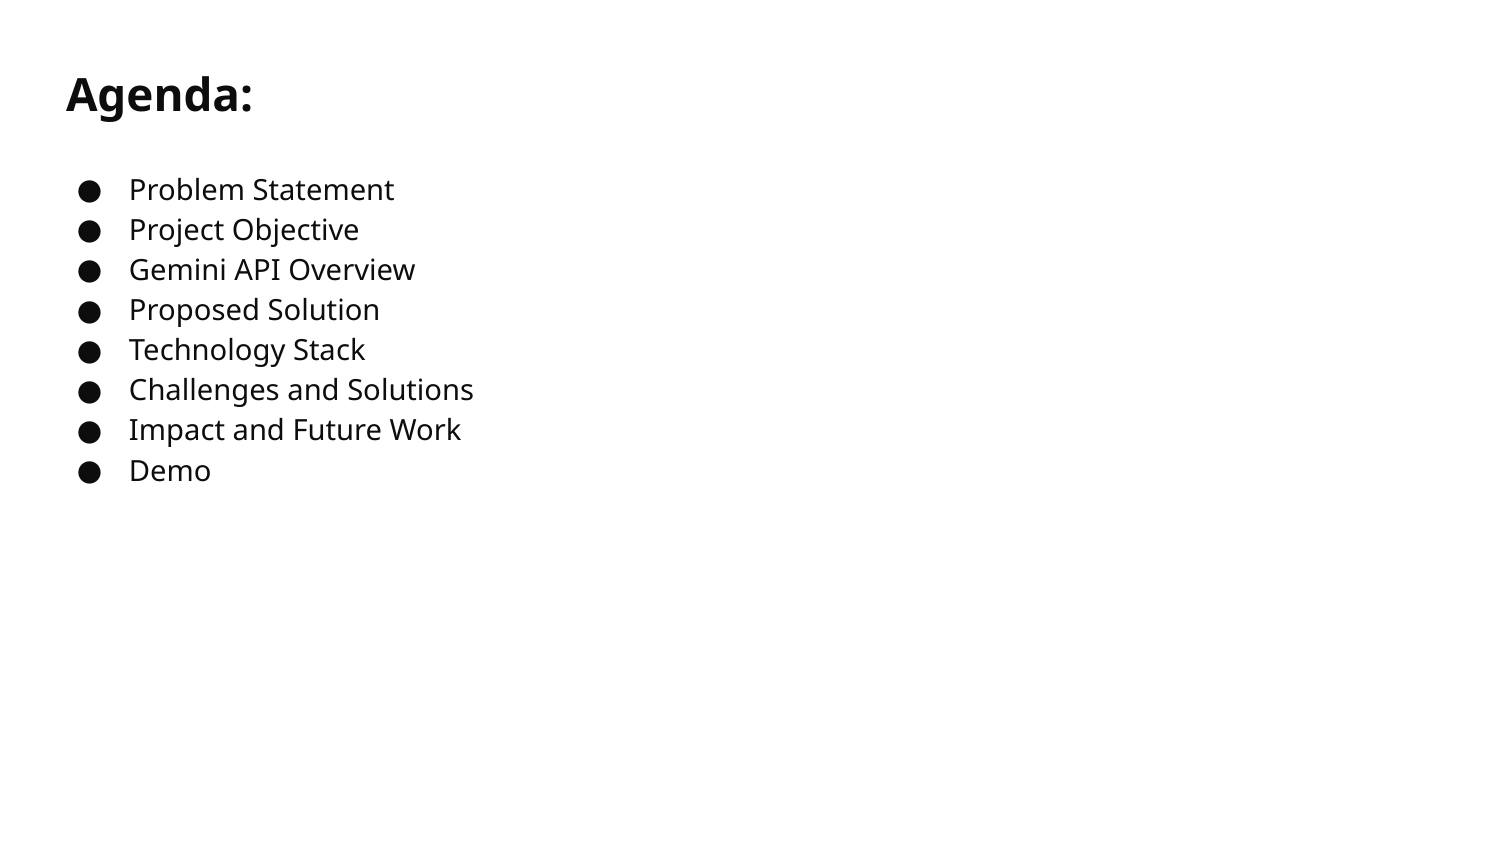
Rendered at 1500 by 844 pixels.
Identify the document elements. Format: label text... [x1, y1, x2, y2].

text_box Agenda: [51, 41, 705, 136]
text_box Problem Statement Project Objective Gemini API Overview Proposed Solution Technology Stack Challenges and Solutions Impact and Future Work Demo [38, 150, 1066, 502]
